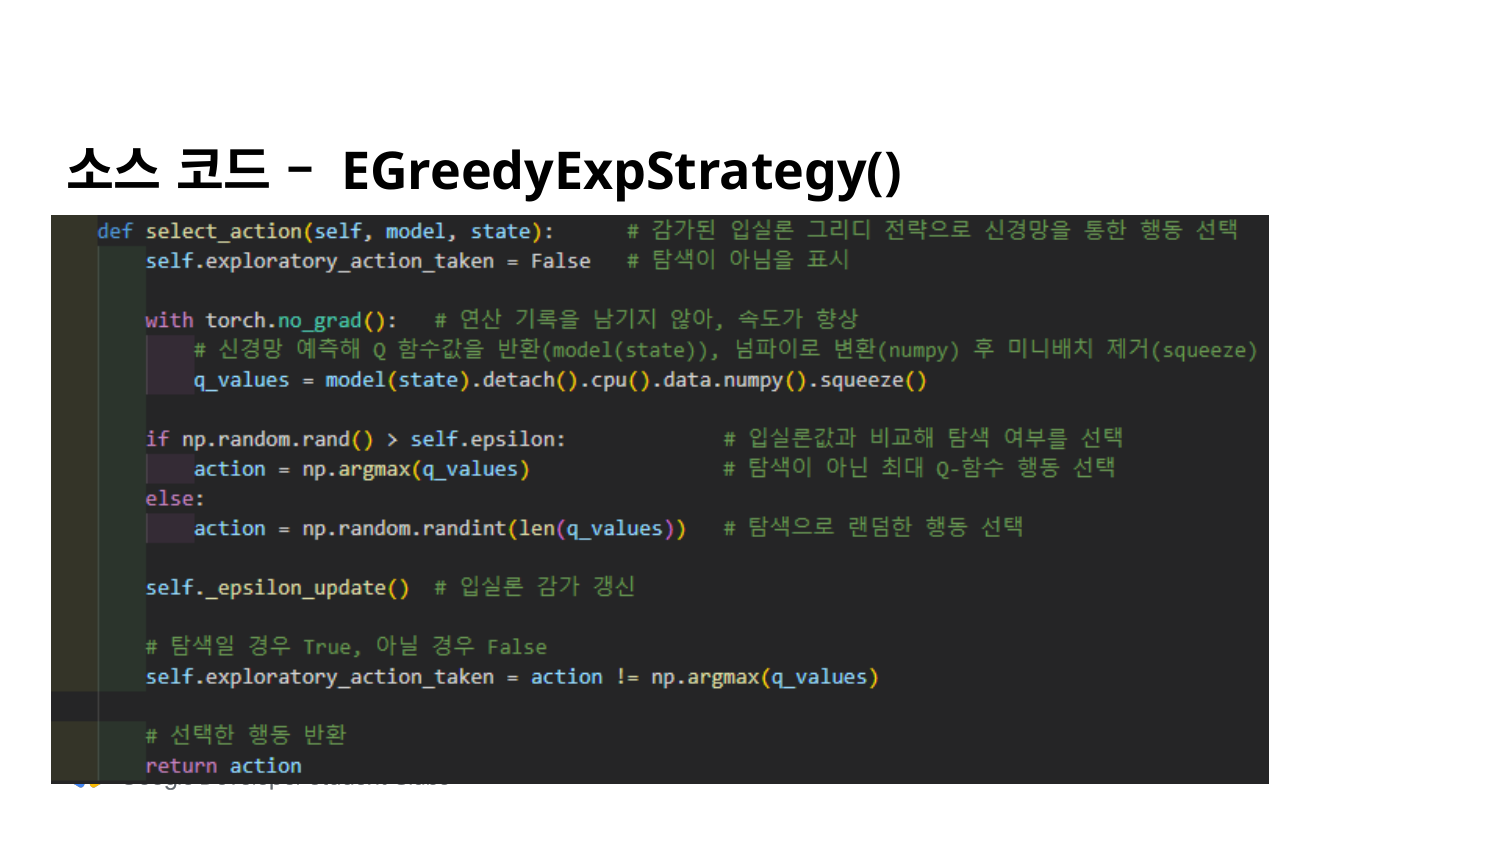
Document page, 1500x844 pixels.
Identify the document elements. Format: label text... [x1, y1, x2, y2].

picture [50, 214, 1269, 790]
title 소스 코드 – EGreedyExpStrategy() [51, 91, 1026, 213]
